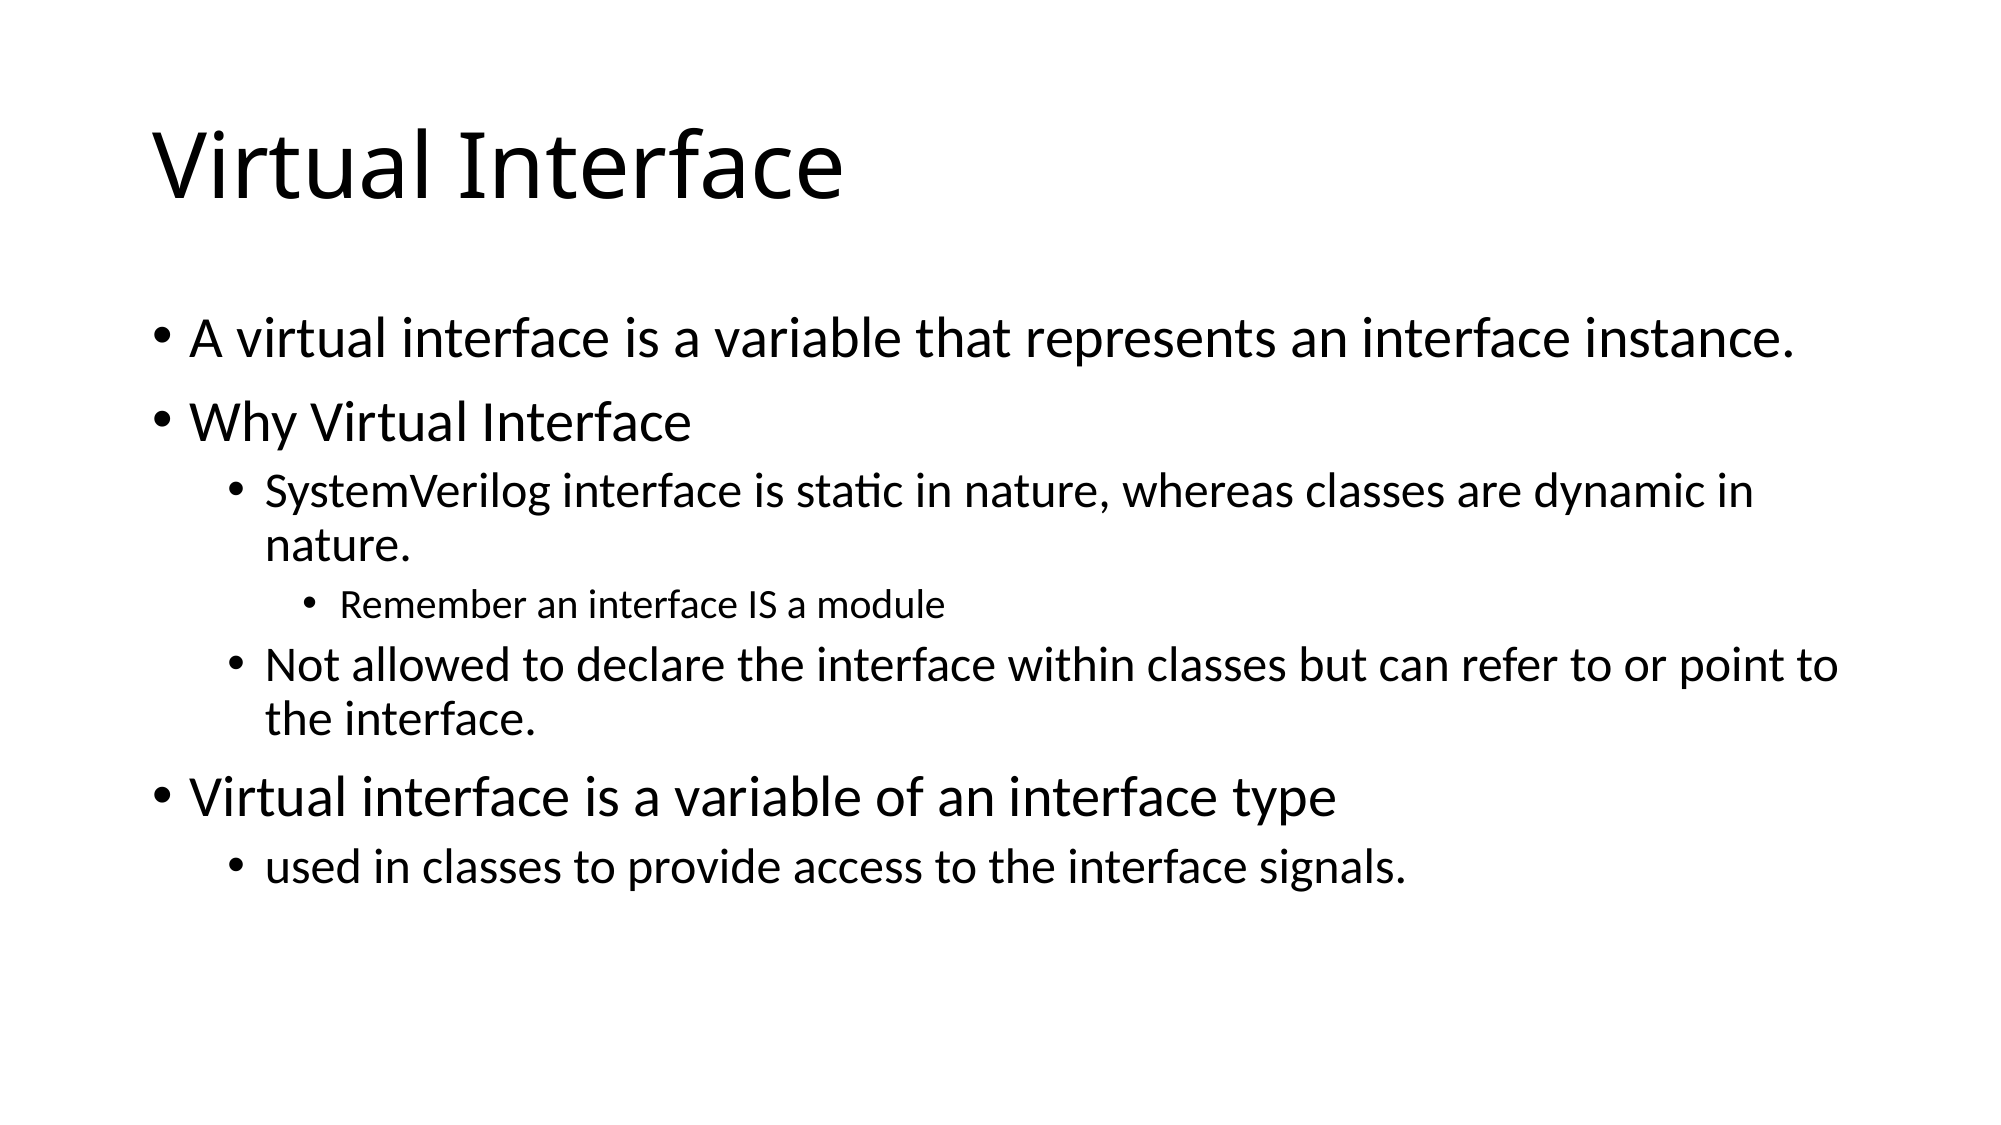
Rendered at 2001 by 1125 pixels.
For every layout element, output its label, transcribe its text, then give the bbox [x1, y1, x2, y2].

list A virtual interface is a variable that represents an interface instance. Why Virtual Interface SystemVerilog interface is static in nature, whereas classes are dynamic in nature. Remember an interface IS a module Not allowed to declare the interface within classes but can refer to or point to the interface. Virtual interface is a variable of an interface type used in classes to provide access to the interface signals. [137, 299, 1863, 1014]
title Virtual Interface [137, 59, 1863, 278]
